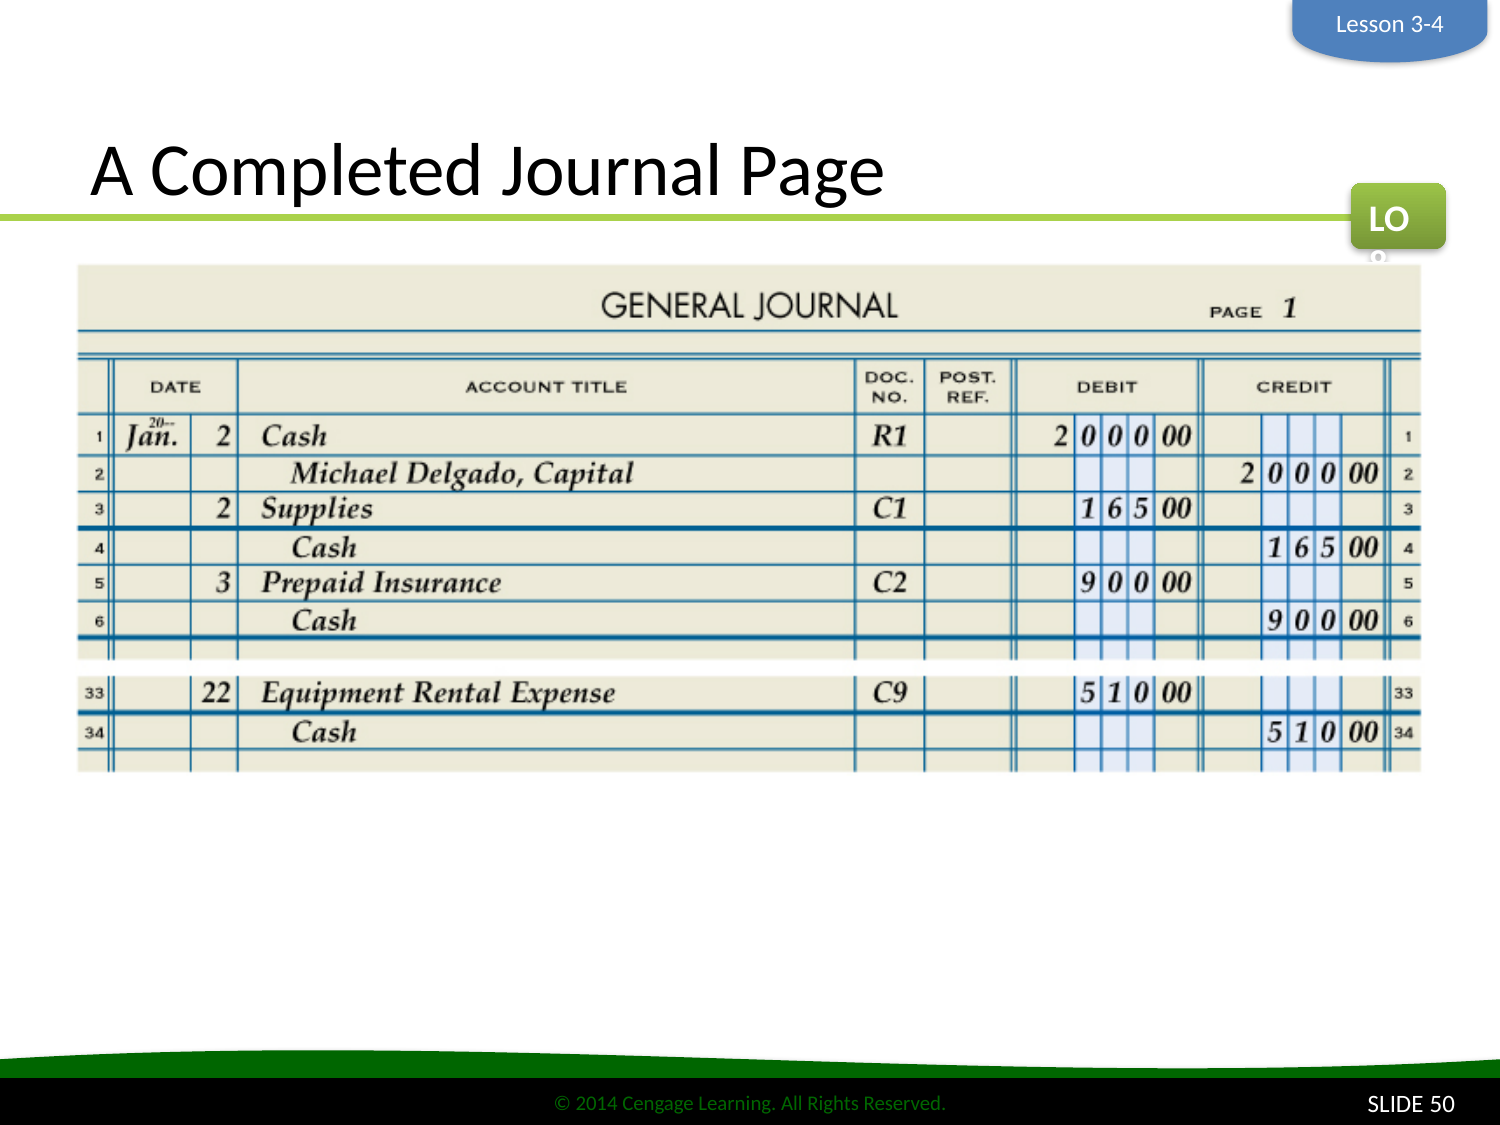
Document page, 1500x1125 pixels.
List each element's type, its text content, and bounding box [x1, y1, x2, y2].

text_box Lesson 3-4 [1321, 0, 1459, 45]
picture [74, 262, 1426, 777]
text_box LO8 [1350, 183, 1446, 250]
text_box [1292, 0, 1488, 63]
slide_number SLIDE 50 [1170, 1080, 1470, 1125]
title A Completed Journal Page [75, 29, 1350, 218]
